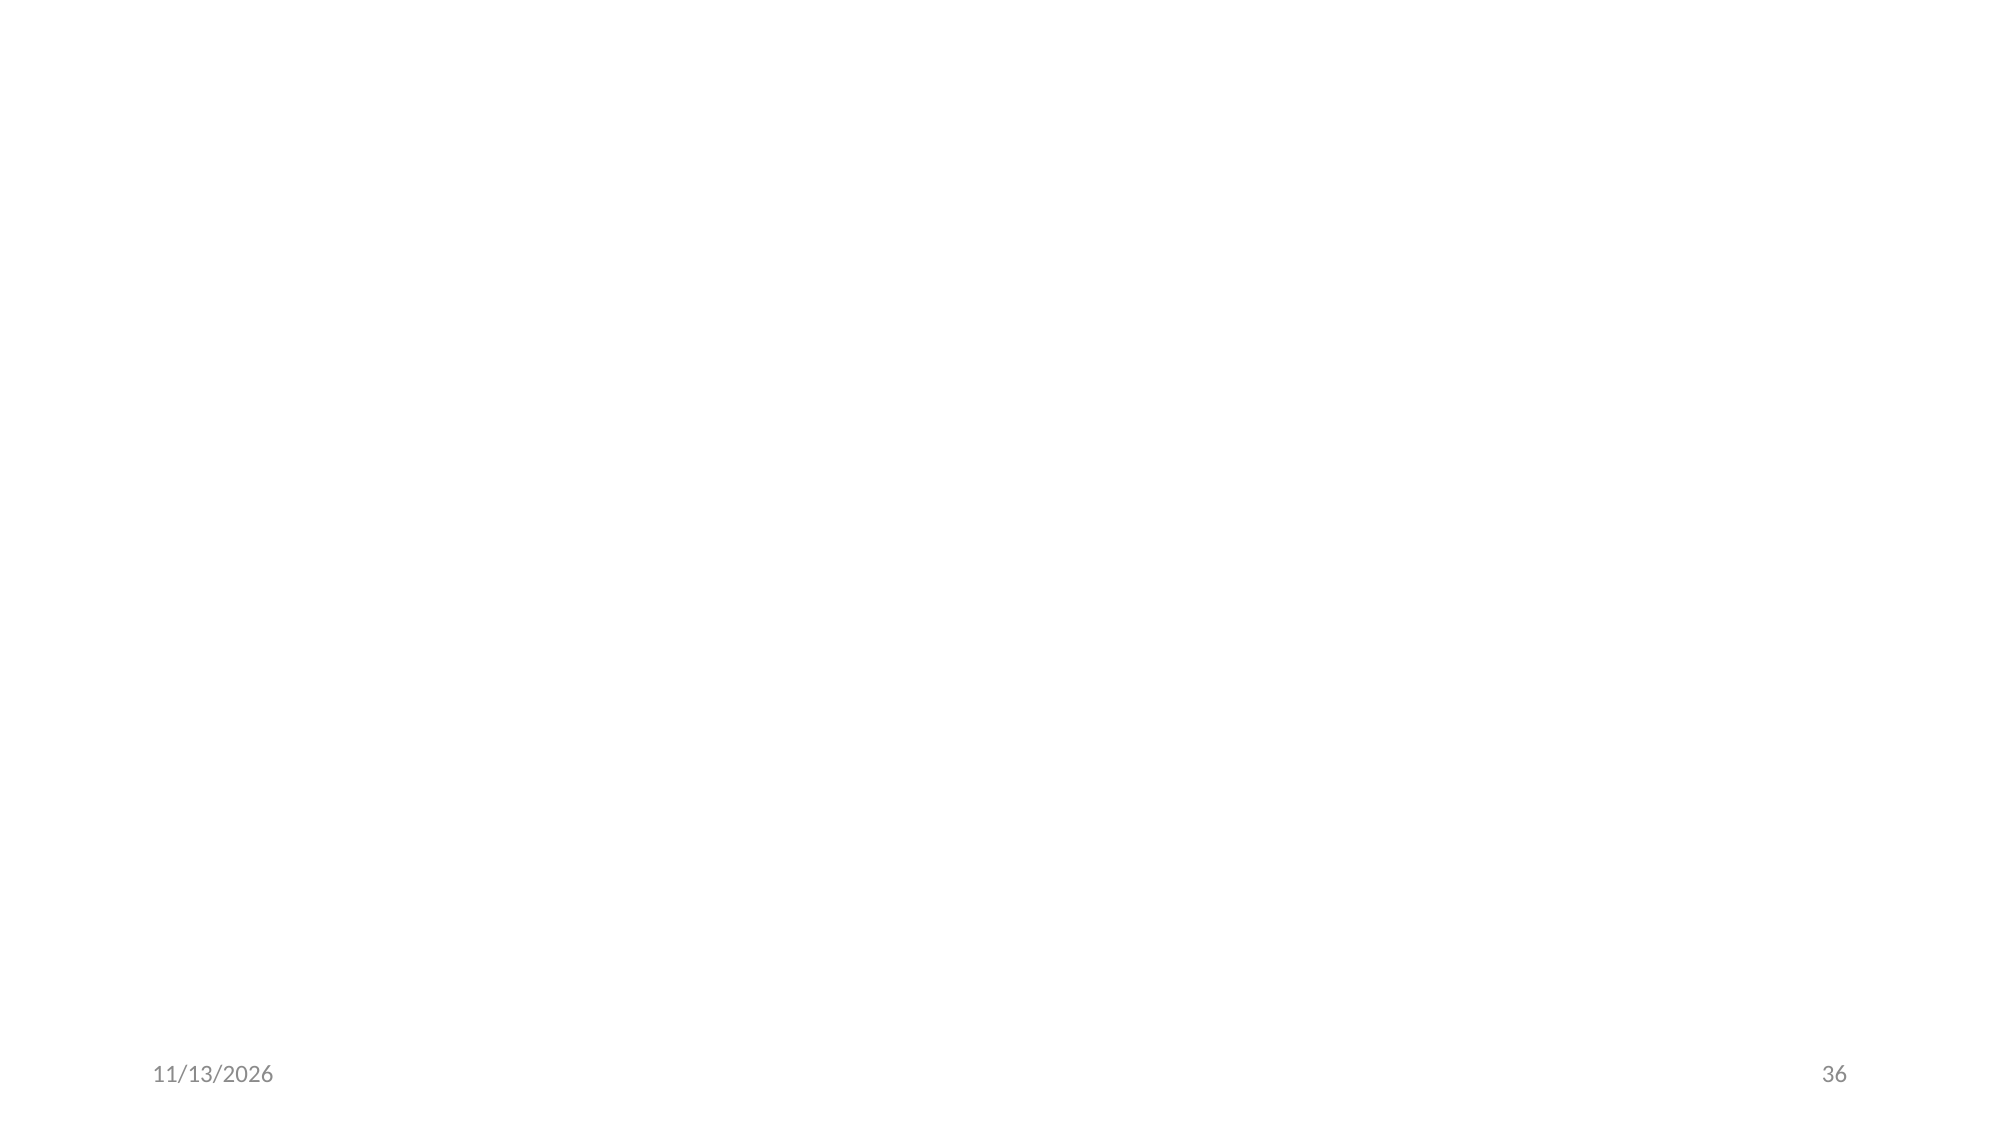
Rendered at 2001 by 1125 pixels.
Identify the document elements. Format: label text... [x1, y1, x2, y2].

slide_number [137, 1042, 588, 1103]
slide_number 36 [1412, 1042, 1863, 1103]
